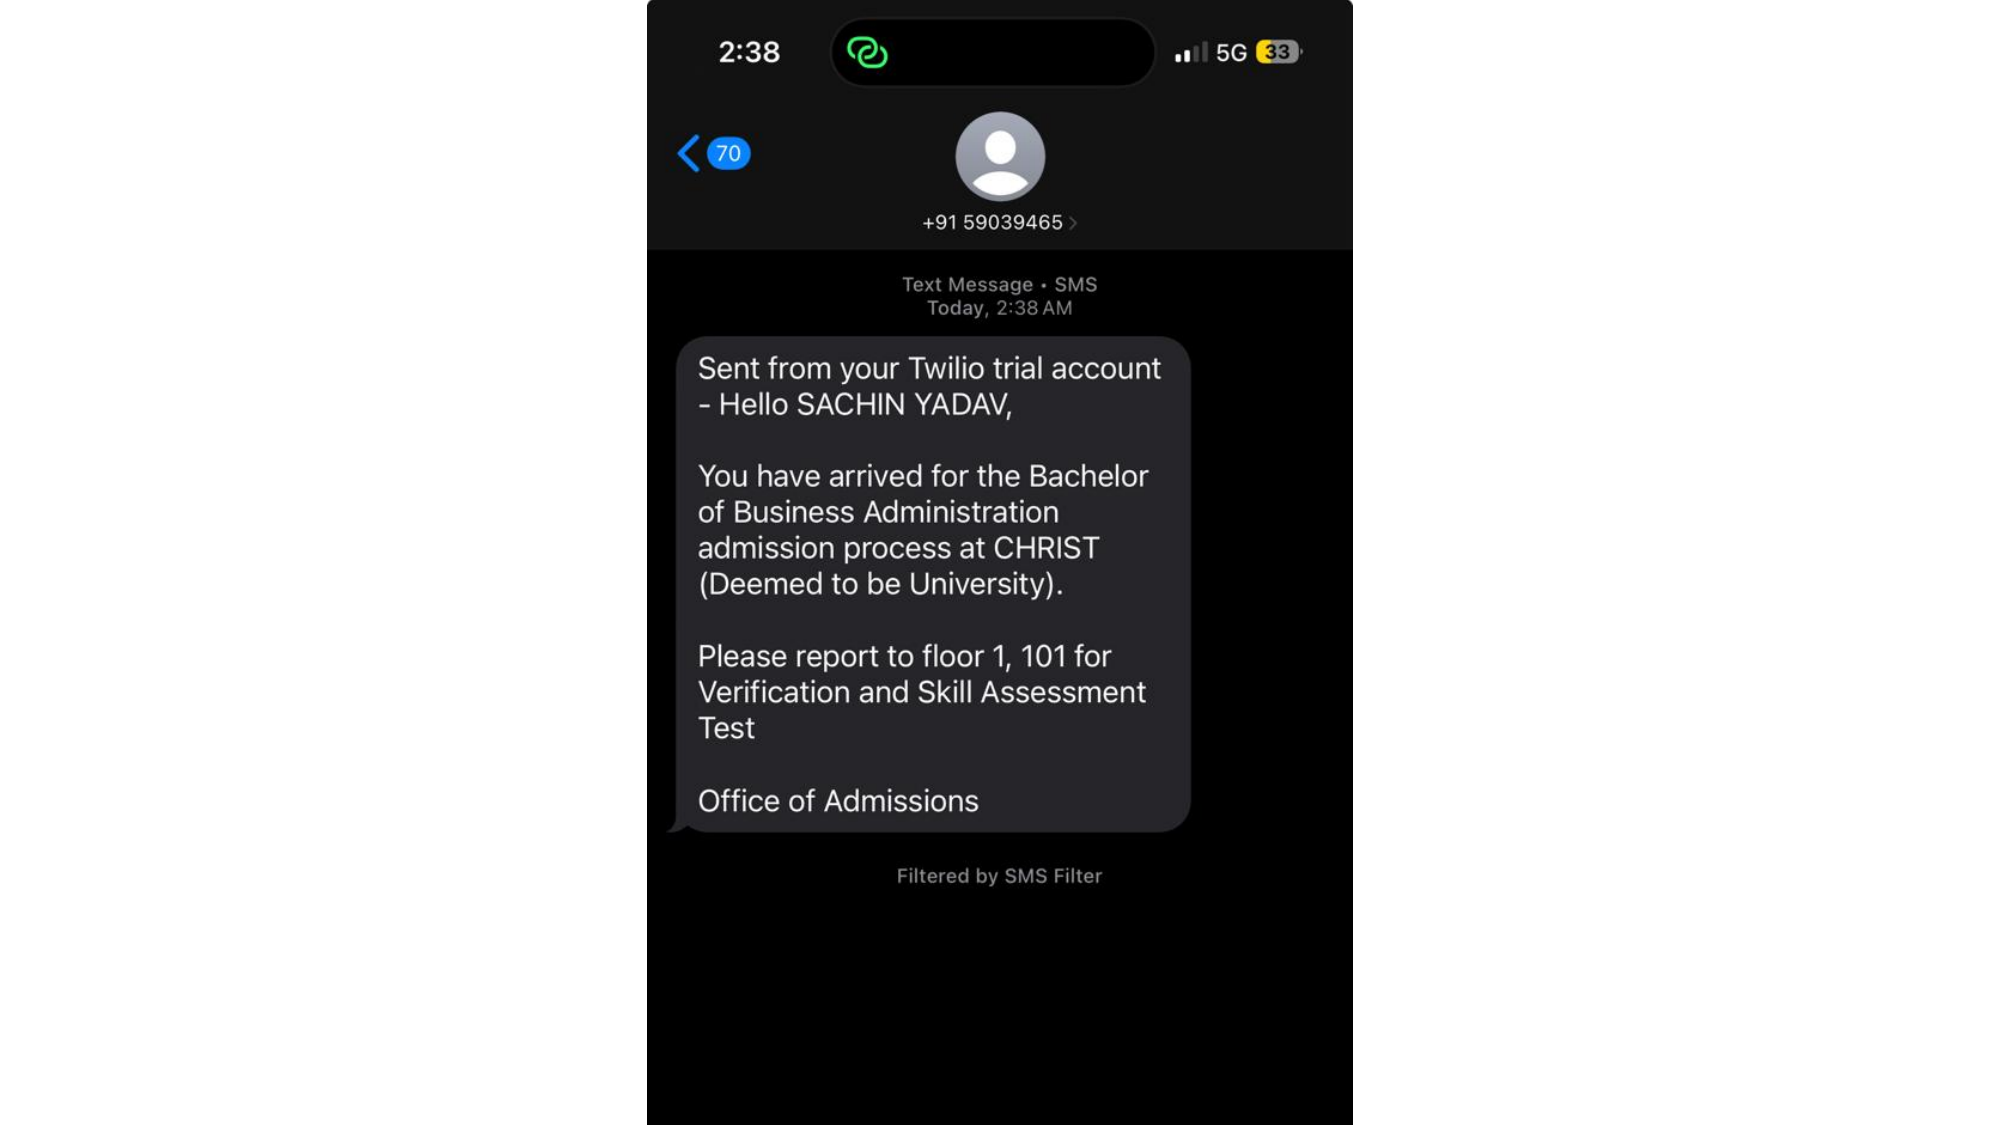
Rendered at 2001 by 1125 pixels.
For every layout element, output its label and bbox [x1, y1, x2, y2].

picture [647, 0, 1353, 1125]
